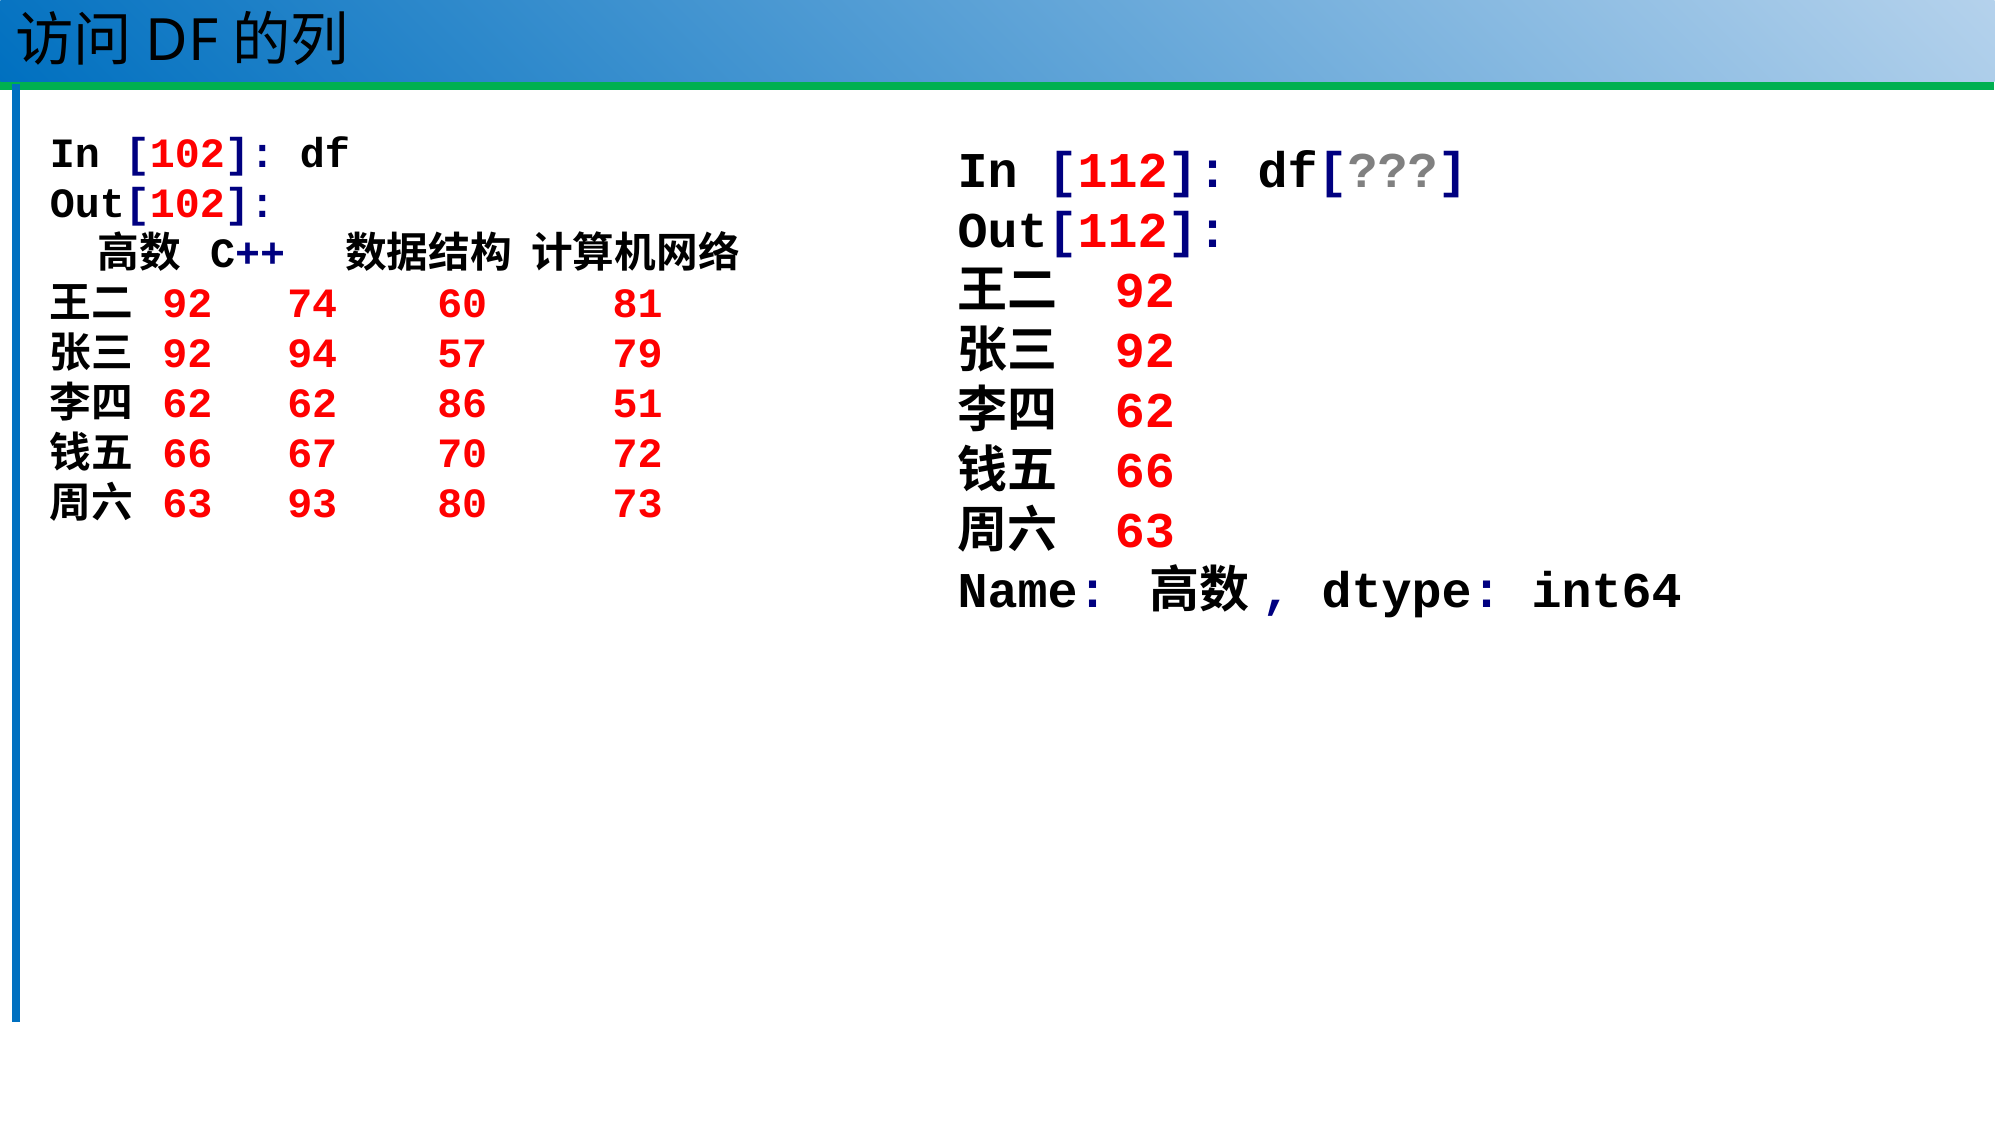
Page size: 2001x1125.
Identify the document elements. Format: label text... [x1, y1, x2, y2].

text_box In [112]: df[???] Out[112]: 王二 92 张三 92 李四 62 钱五 66 周六 63 Name: 高数, dtype: int64 [942, 129, 1850, 735]
text_box In [102]: df Out[102]: 高数 C++ 数据结构 计算机网络 王二 92 74 60 81 张三 92 94 57 79 李四 62 62 86 51 钱五 66 67 70 72 周六 63 93 80 73 [35, 118, 869, 534]
title 访问DF的列 [0, 0, 1995, 82]
